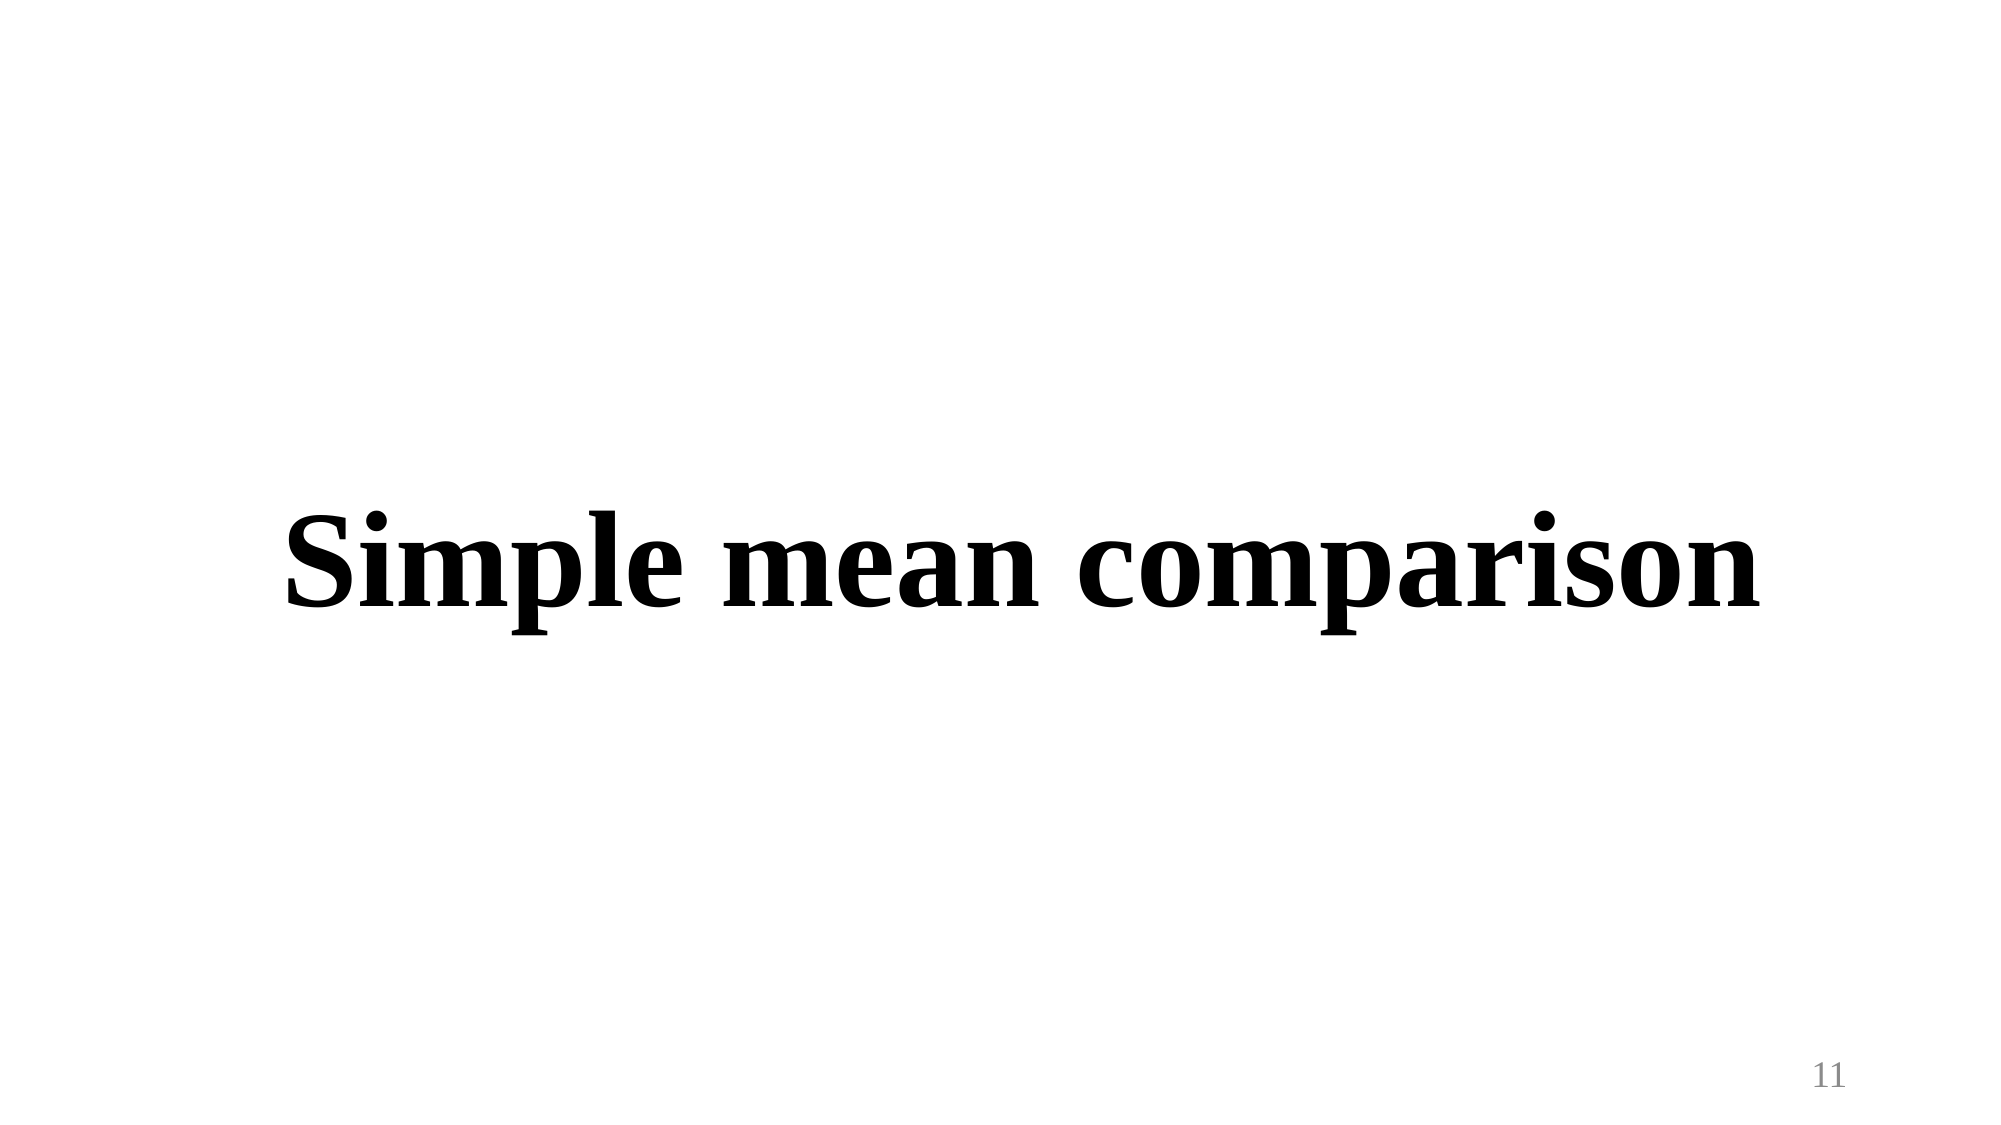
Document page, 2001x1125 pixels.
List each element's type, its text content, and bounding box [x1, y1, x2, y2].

text_box Simple mean comparison [266, 345, 1863, 780]
slide_number 11 [1412, 1042, 1863, 1103]
